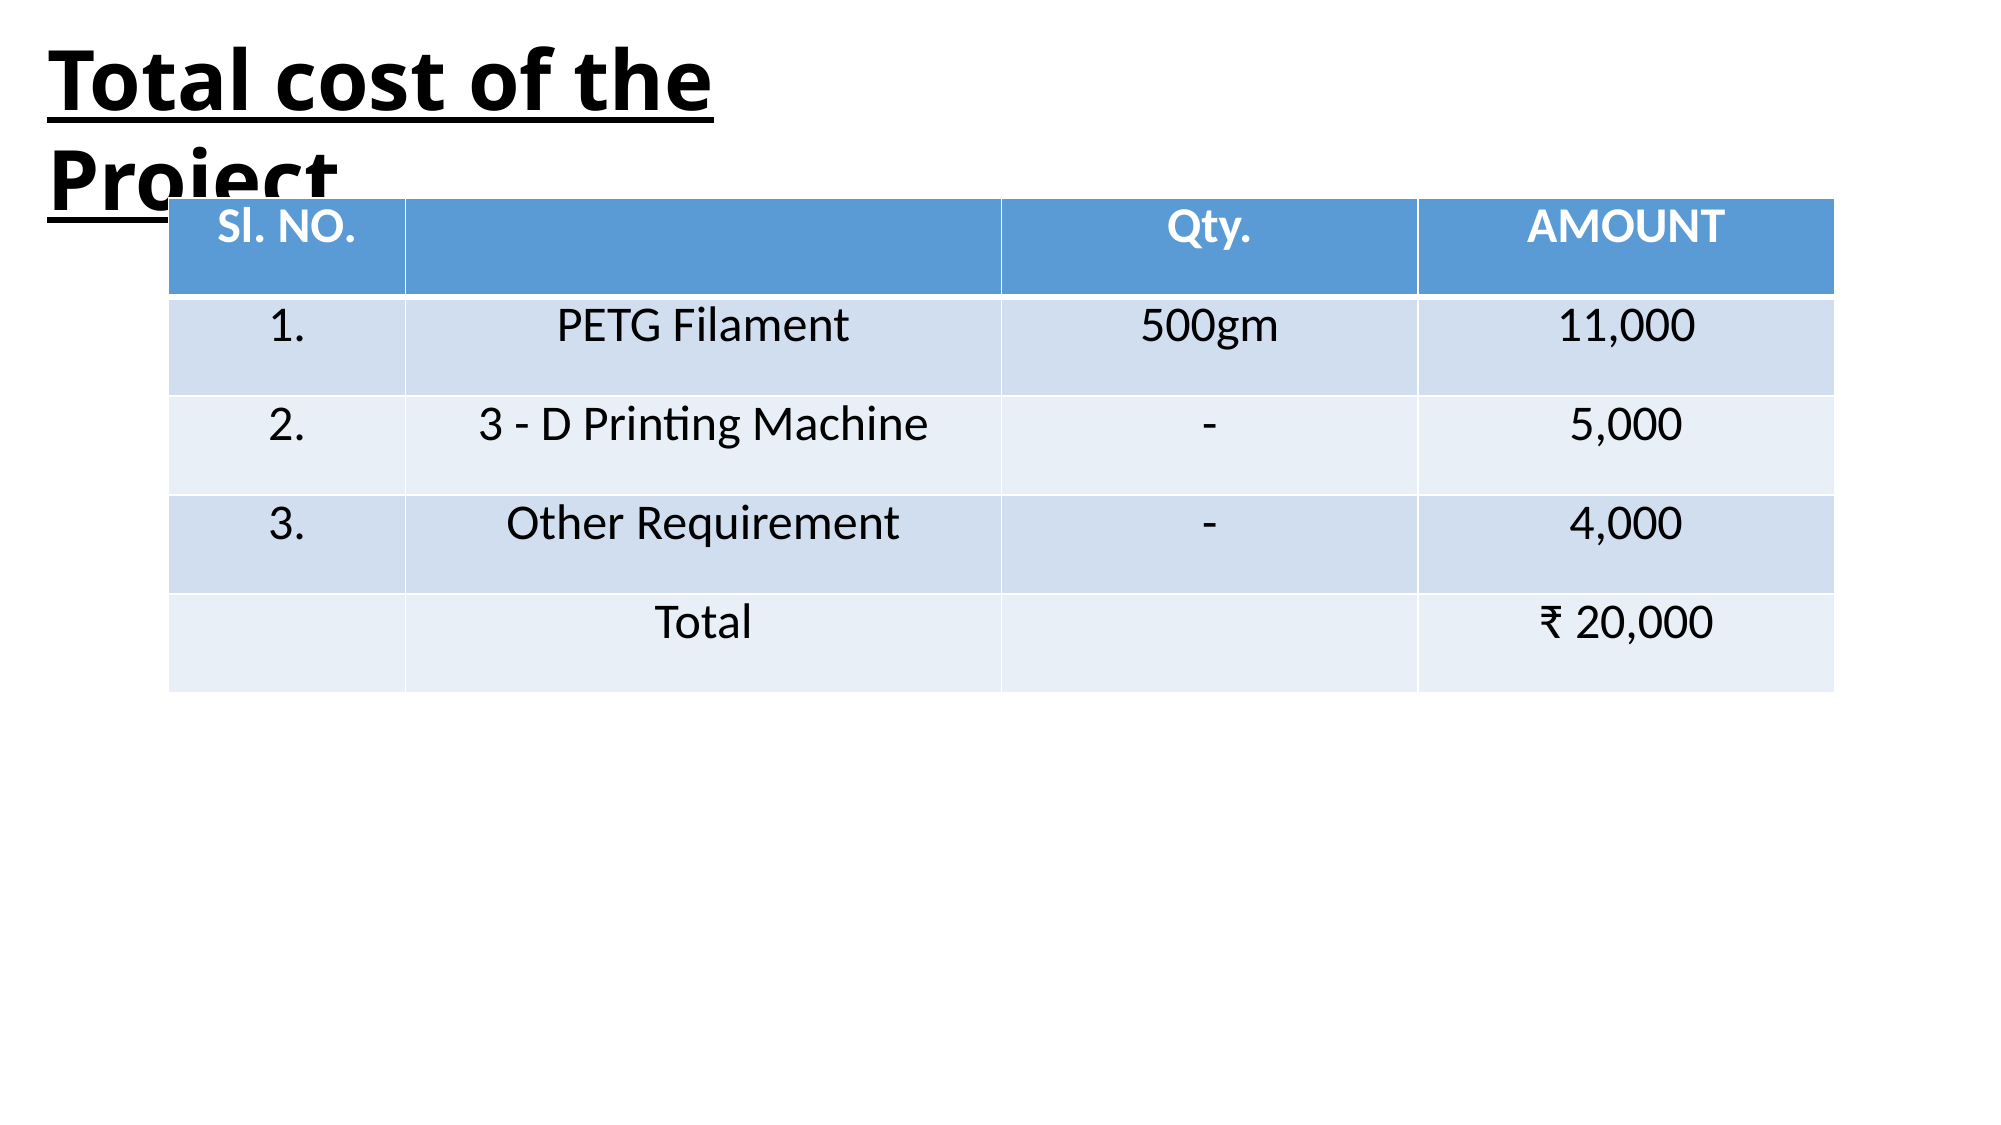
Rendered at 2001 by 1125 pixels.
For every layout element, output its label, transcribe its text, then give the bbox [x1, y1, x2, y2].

text_box Total cost of the Project [32, 20, 1033, 235]
table_cell 3. [169, 496, 405, 593]
table_cell 5,000 [1419, 397, 1834, 494]
table_cell 4,000 [1419, 496, 1834, 593]
table_cell 2. [169, 397, 405, 494]
table_cell PETG Filament [406, 300, 1001, 395]
table_cell [169, 595, 405, 692]
table_cell 500gm [1002, 300, 1417, 395]
table_header [406, 199, 1001, 294]
table_cell 11,000 [1419, 300, 1834, 395]
table_cell 3 - D Printing Machine [406, 397, 1001, 494]
table_header AMOUNT [1419, 199, 1834, 294]
table_cell [1002, 595, 1417, 692]
table_header Qty. [1002, 199, 1417, 294]
table_cell ₹ 20,000 [1419, 595, 1834, 692]
table_cell Other Requirement [406, 496, 1001, 593]
table_cell - [1002, 397, 1417, 494]
table_header Sl. NO. [169, 199, 405, 294]
table_cell - [1002, 496, 1417, 593]
table_cell Total [406, 595, 1001, 692]
table_cell 1. [169, 300, 405, 395]
